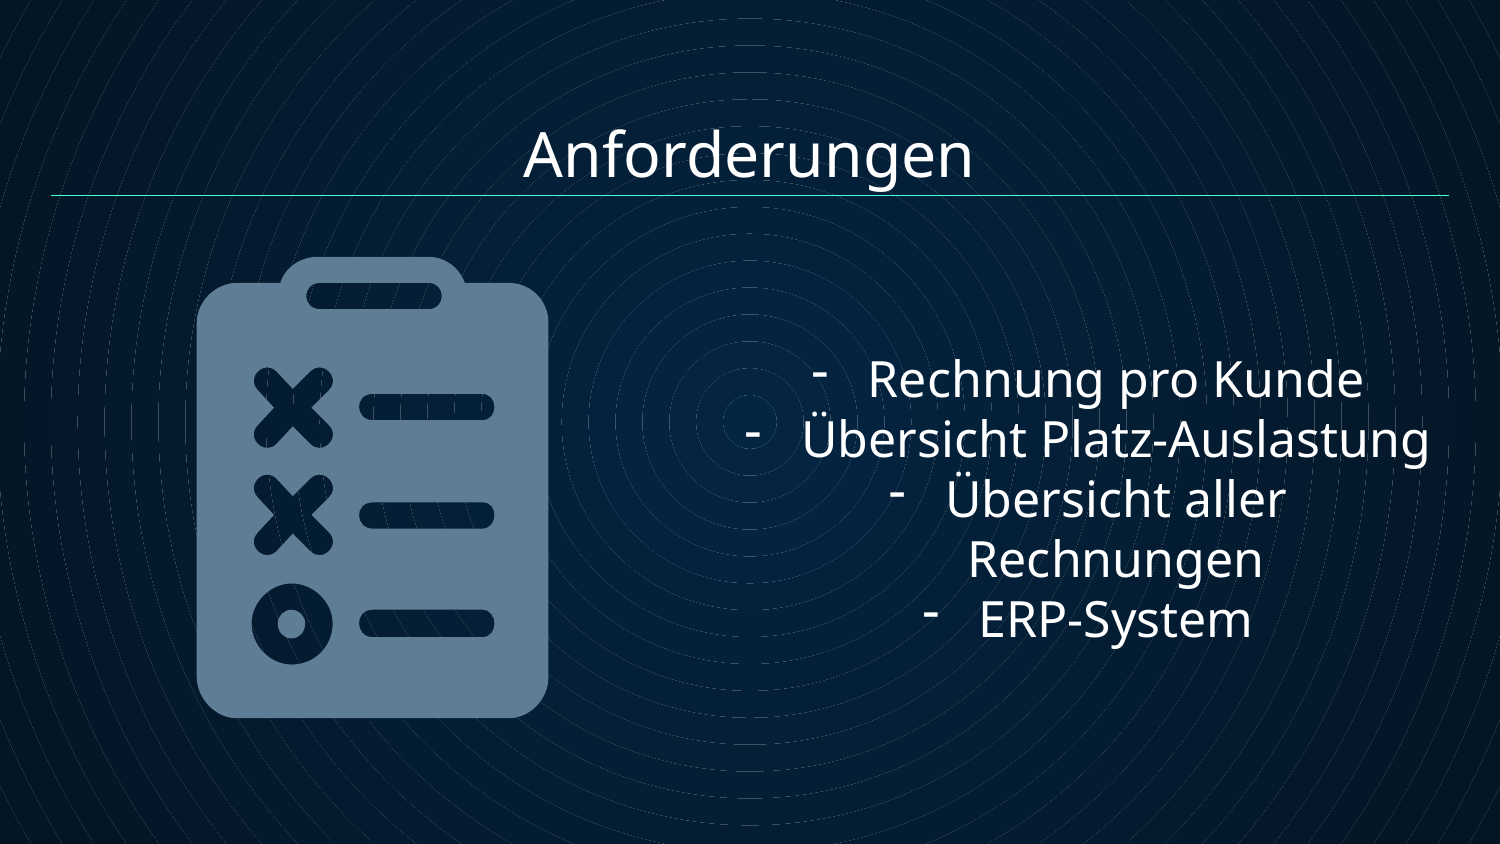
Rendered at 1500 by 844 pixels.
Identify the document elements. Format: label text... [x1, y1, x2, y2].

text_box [196, 256, 549, 719]
text_box Rechnung pro Kunde Übersicht Platz-Auslastung Übersicht aller Rechnungen ERP-System [727, 332, 1449, 719]
title Anforderungen [51, 105, 1449, 195]
title Anforderungen [51, 202, 1449, 206]
